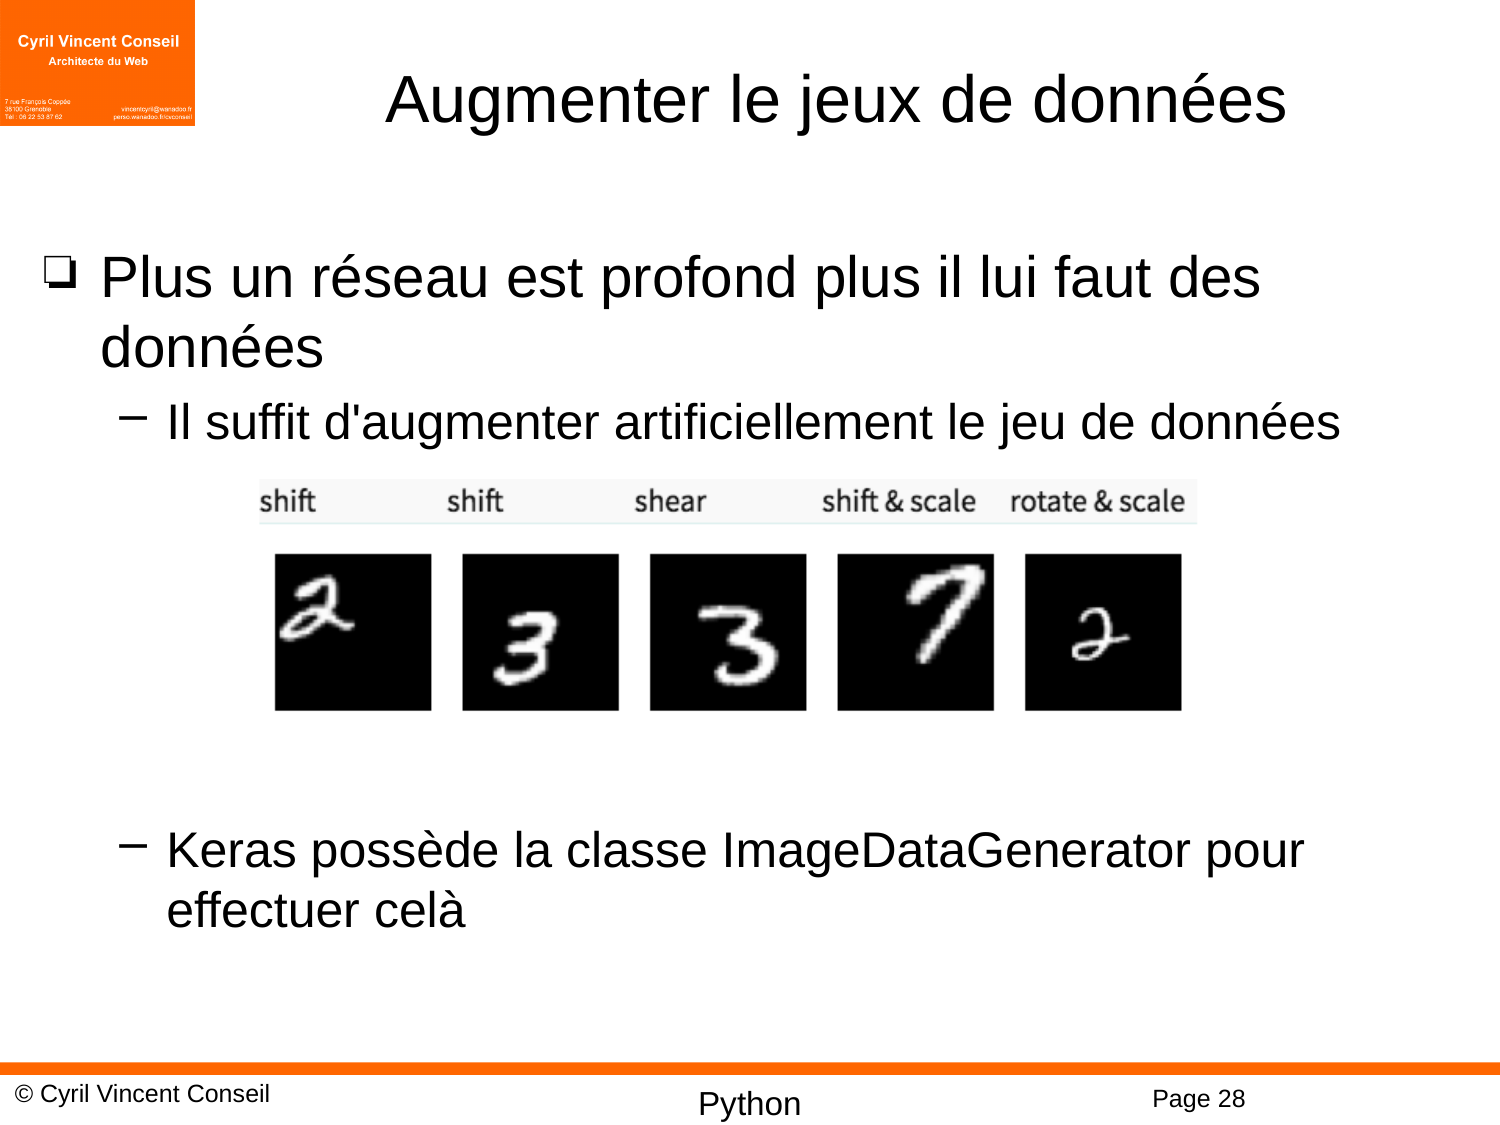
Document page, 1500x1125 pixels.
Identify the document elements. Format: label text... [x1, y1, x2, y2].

picture [229, 479, 1214, 734]
picture [0, 0, 195, 126]
title Augmenter le jeux de données [194, 2, 1480, 190]
list Plus un réseau est profond plus il lui faut des données Il suffit d'augmenter artificiellement le jeu de données Keras possède la classe ImageDataGenerator pour effectuer celà [29, 231, 1468, 1059]
